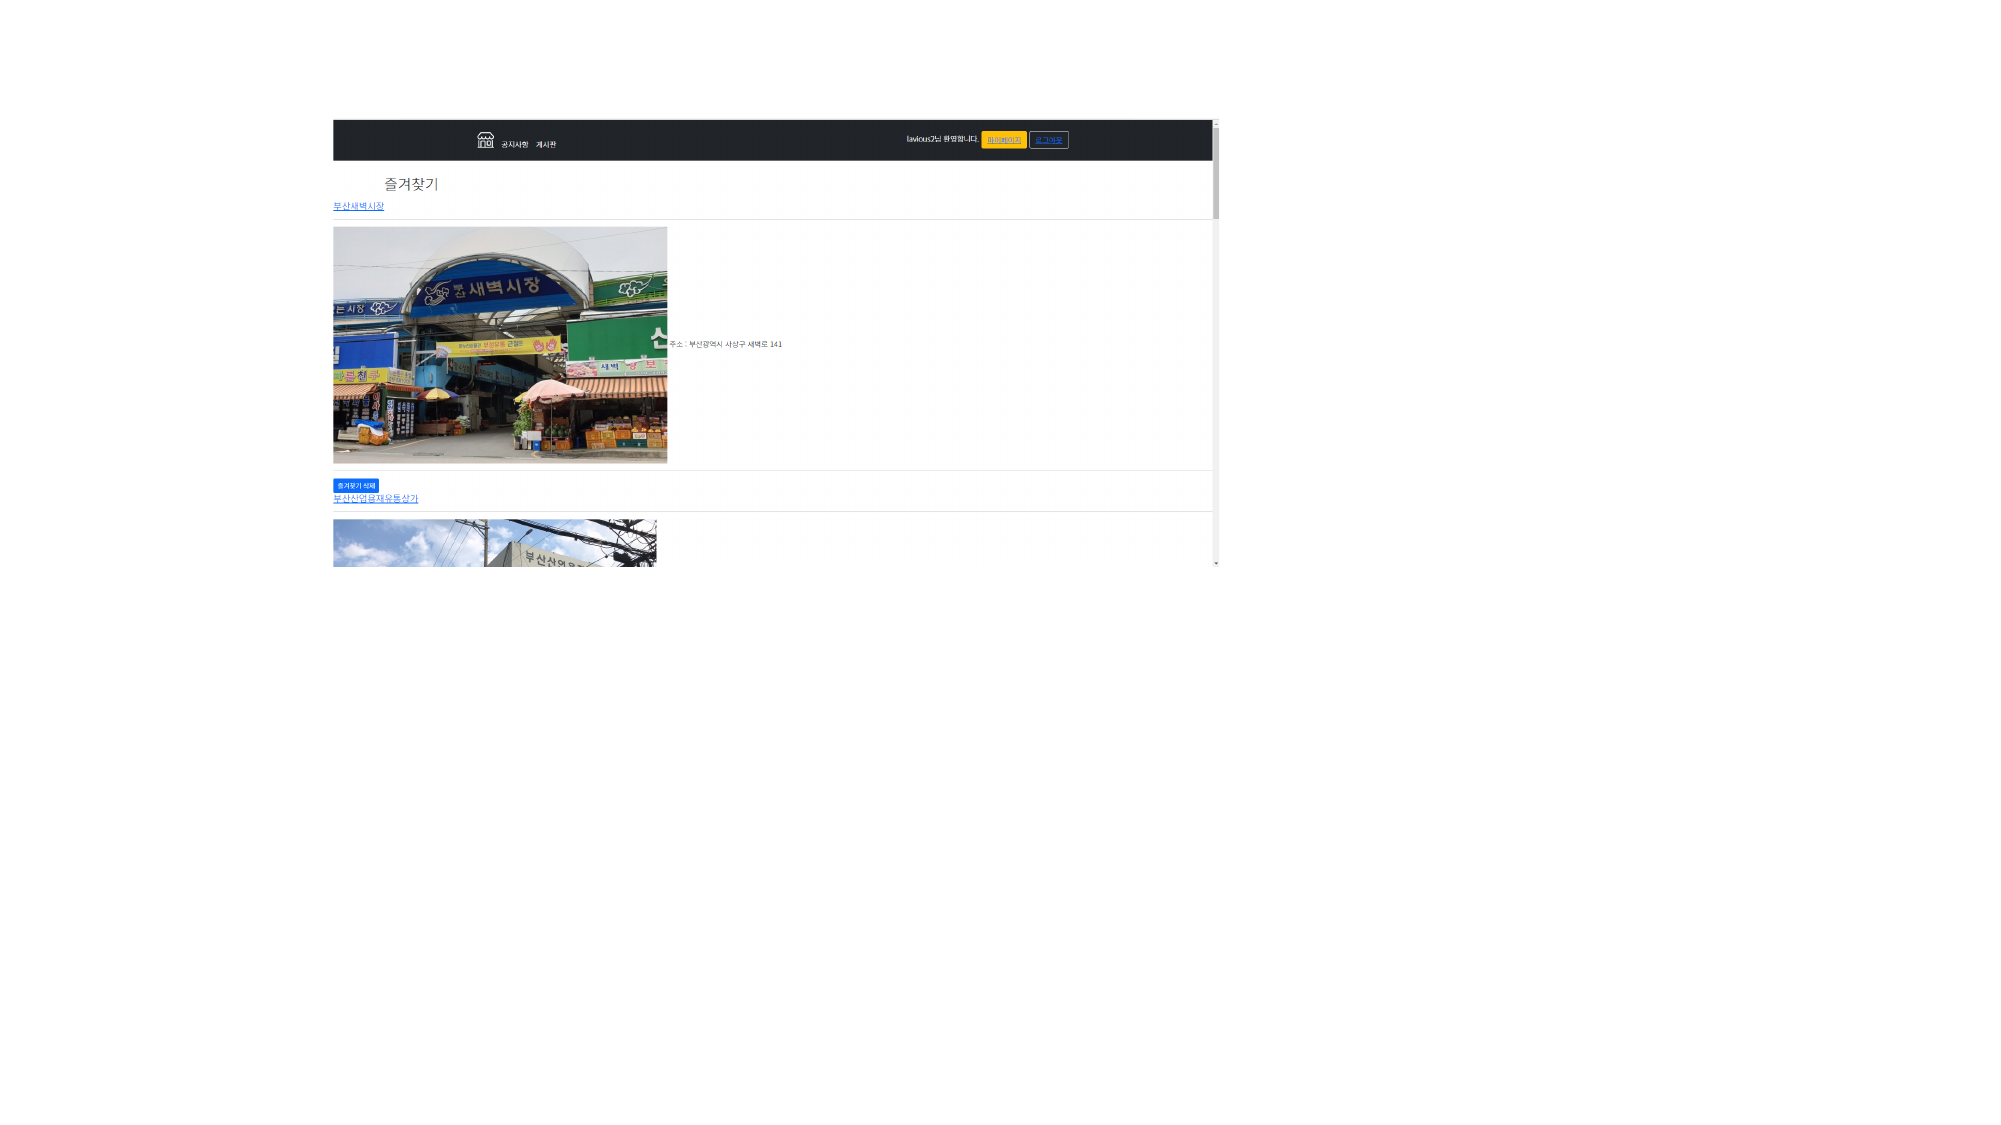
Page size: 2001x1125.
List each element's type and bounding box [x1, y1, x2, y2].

picture [333, 118, 1220, 567]
